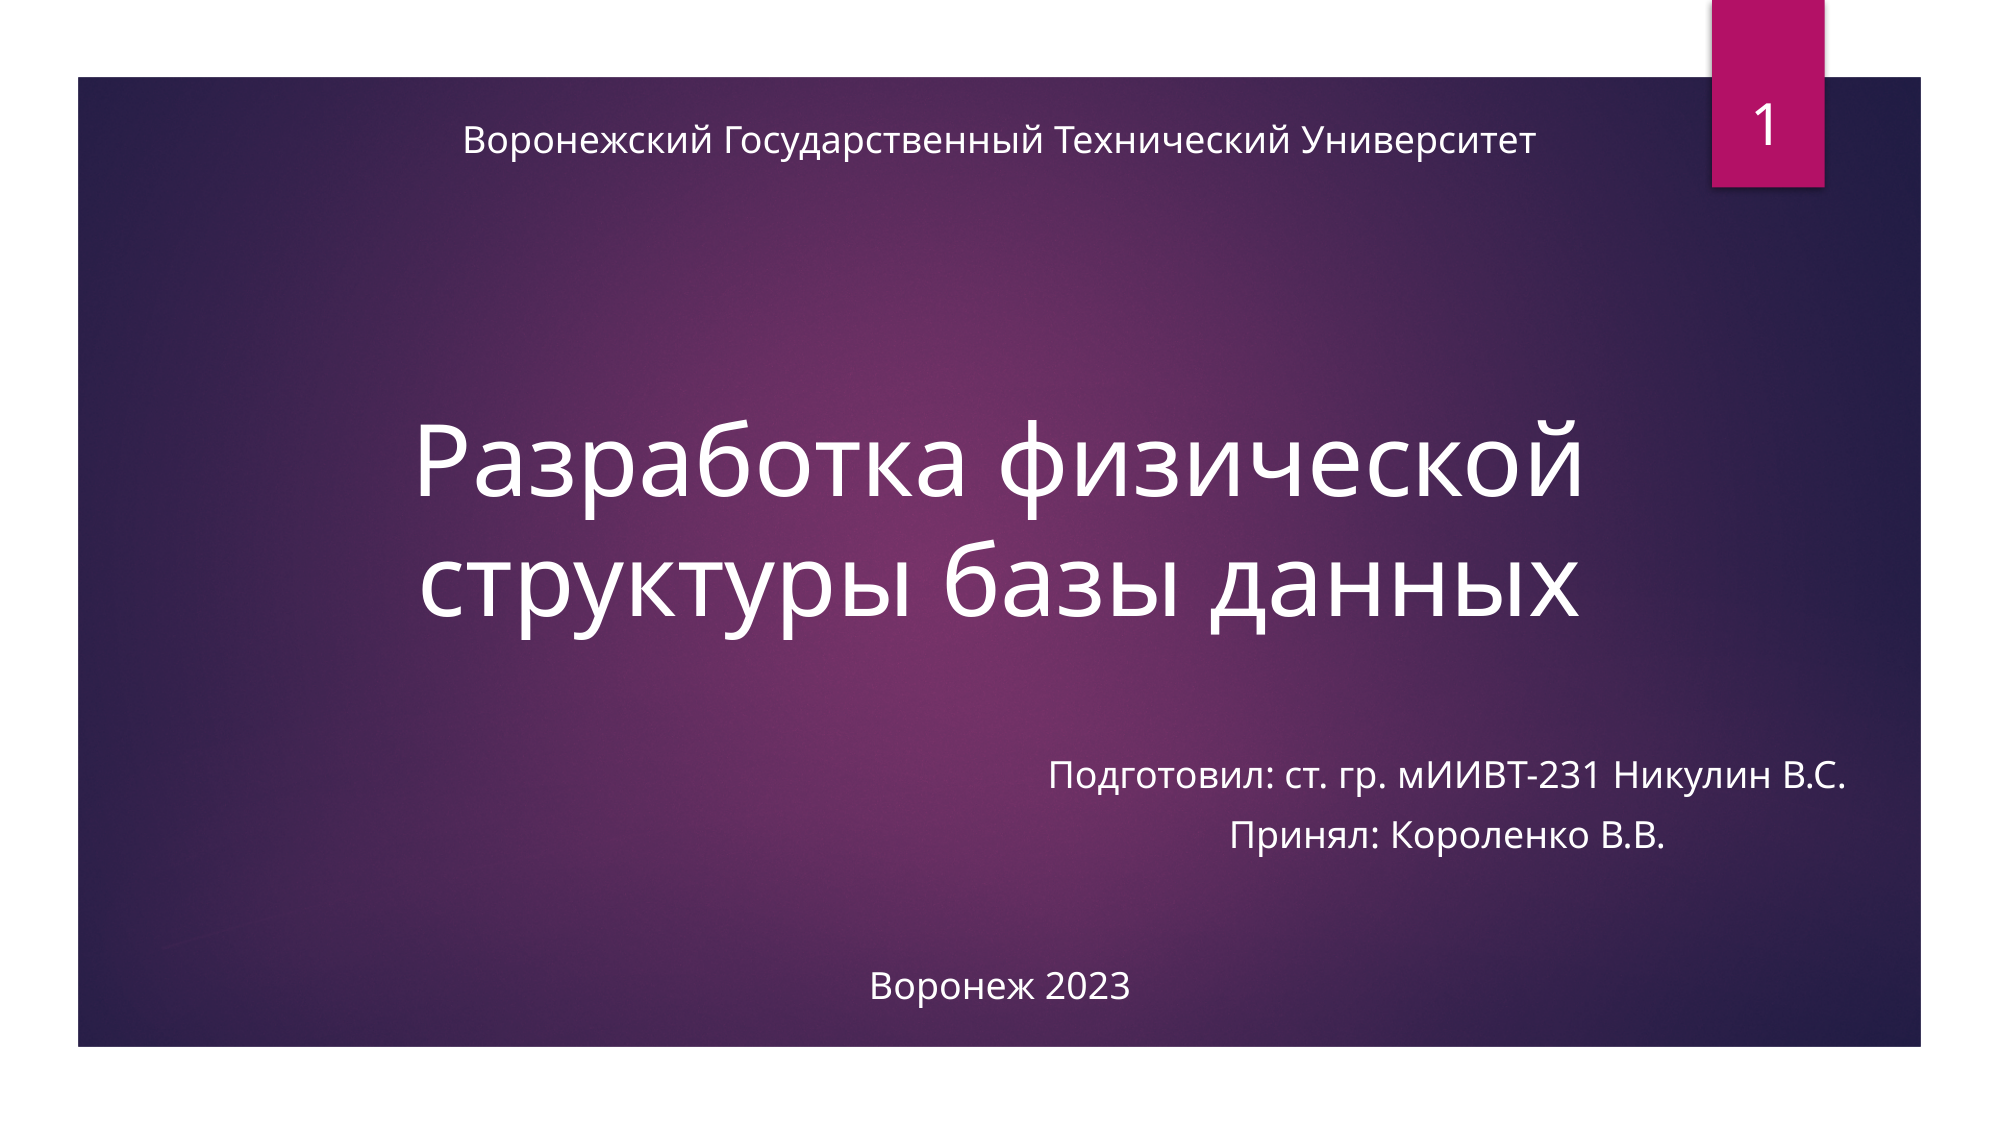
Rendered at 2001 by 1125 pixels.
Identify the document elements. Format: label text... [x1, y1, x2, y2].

text_box Воронежский Государственный Технический Университет [447, 109, 1553, 169]
slide_number 1 [1698, 48, 1836, 175]
text_box Разработка физической структуры базы данных [247, 388, 1753, 644]
text_box Воронеж 2023 [853, 955, 1146, 1015]
text_box Подготовил: ст. гр. мИИВТ-231 Никулин В.С. [1032, 743, 1863, 804]
text_box Принял: Короленко В.В. [1213, 804, 1681, 864]
